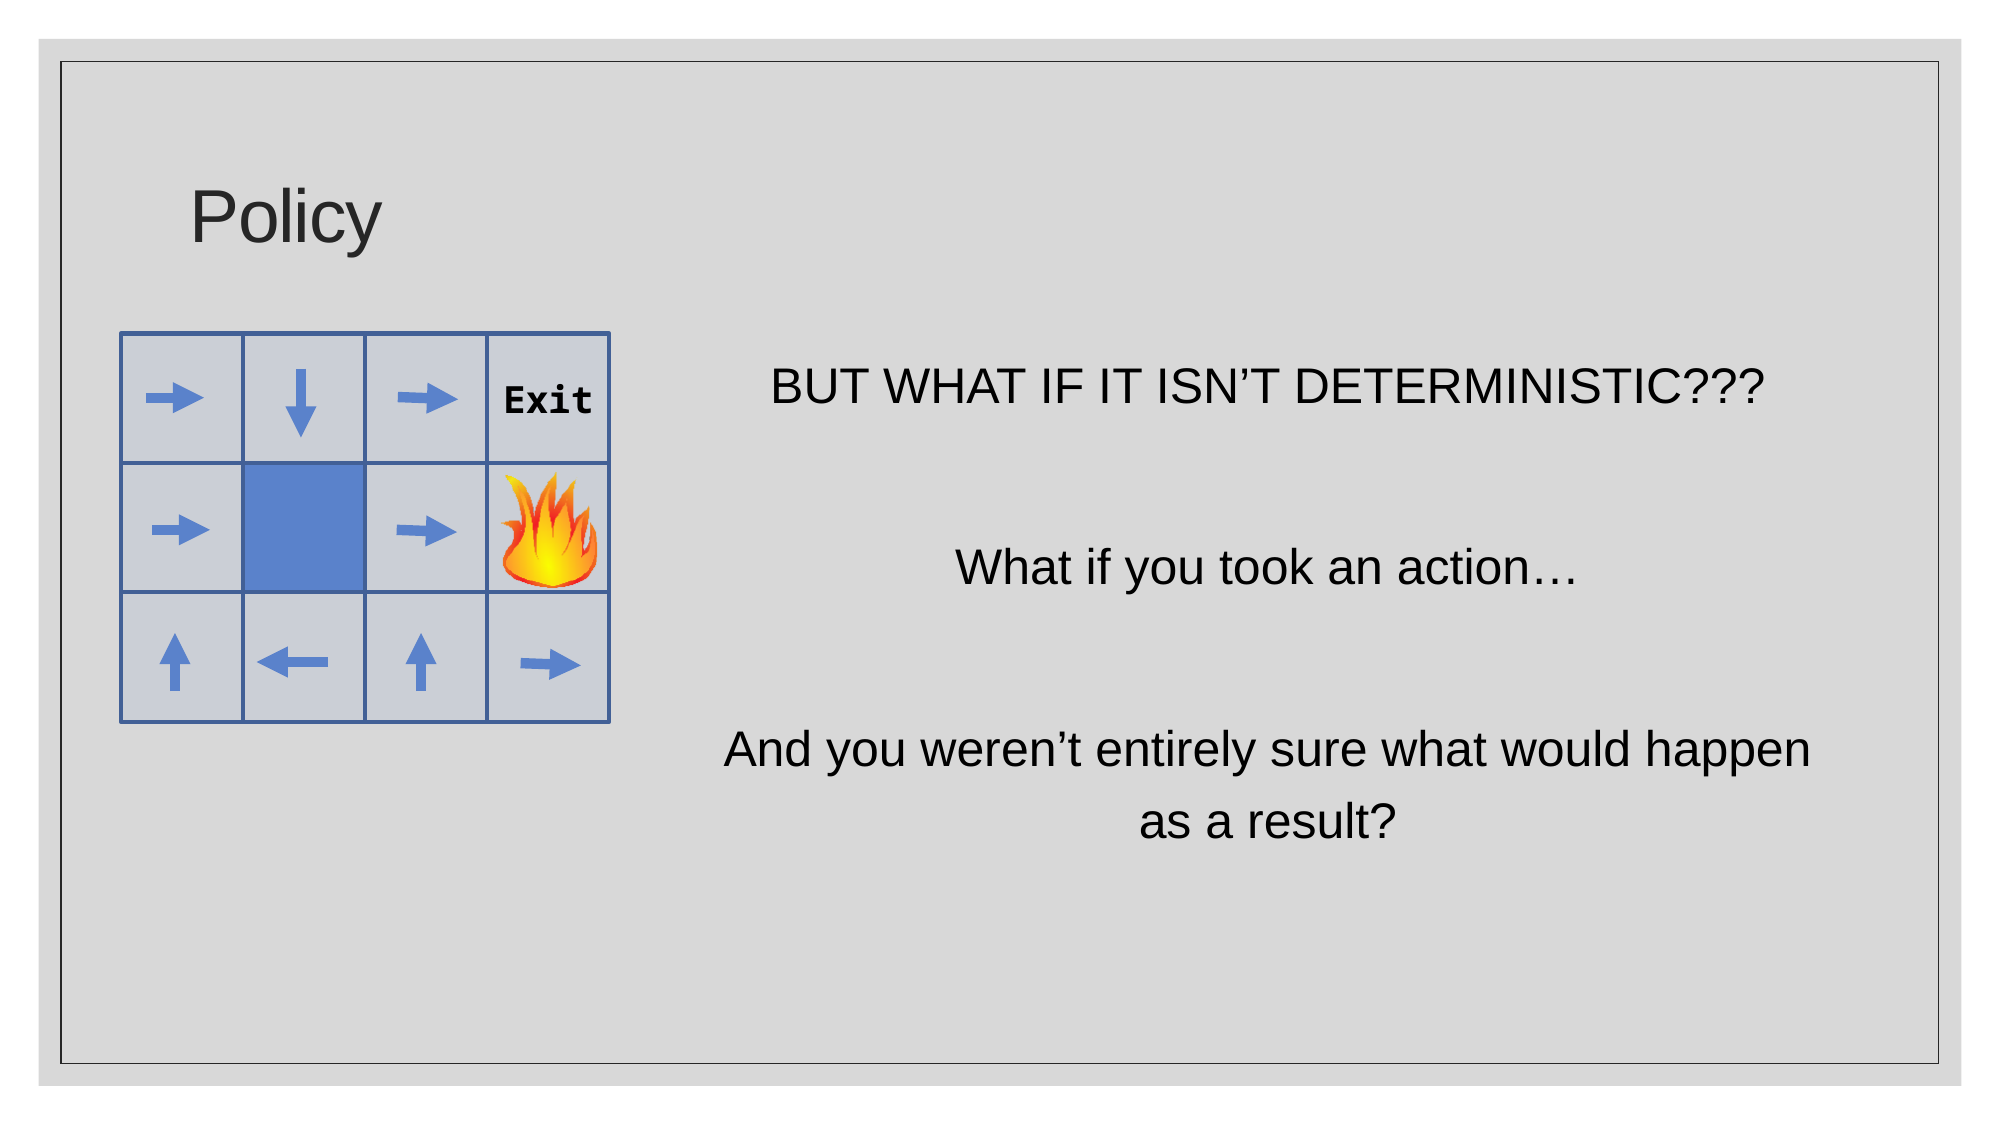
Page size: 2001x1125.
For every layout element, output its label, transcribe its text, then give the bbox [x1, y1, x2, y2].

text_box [120, 333, 610, 722]
title Policy [174, 105, 1825, 331]
list BUT WHAT IF IT ISN’T DETERMINISTIC??? What if you took an action… And you weren’t entirely sure what would happen as a result? [682, 333, 1854, 965]
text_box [396, 529, 458, 533]
